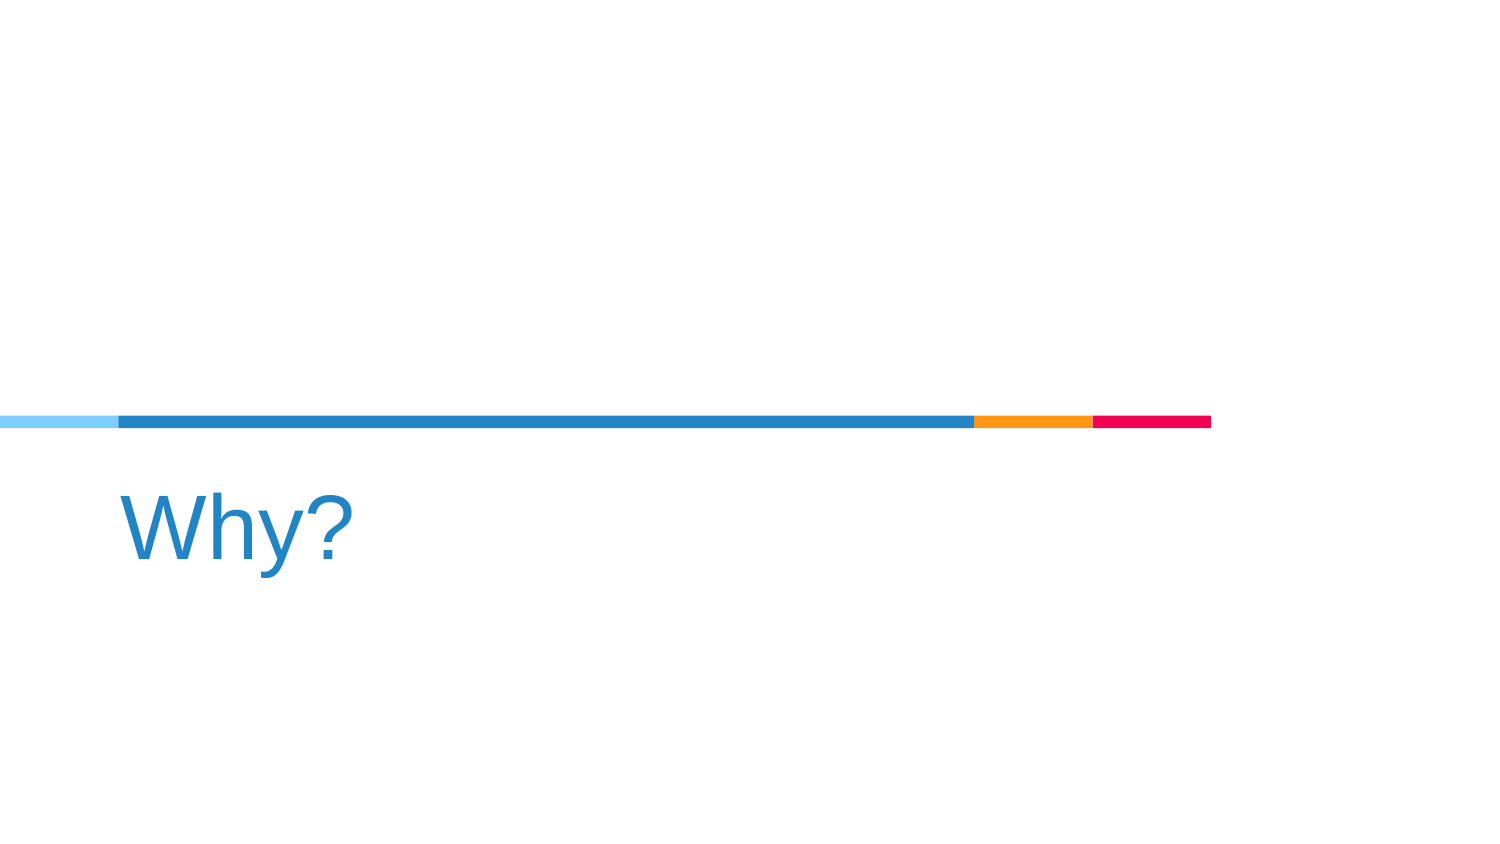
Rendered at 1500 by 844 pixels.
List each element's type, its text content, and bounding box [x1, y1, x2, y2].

title Why? [105, 453, 1293, 761]
